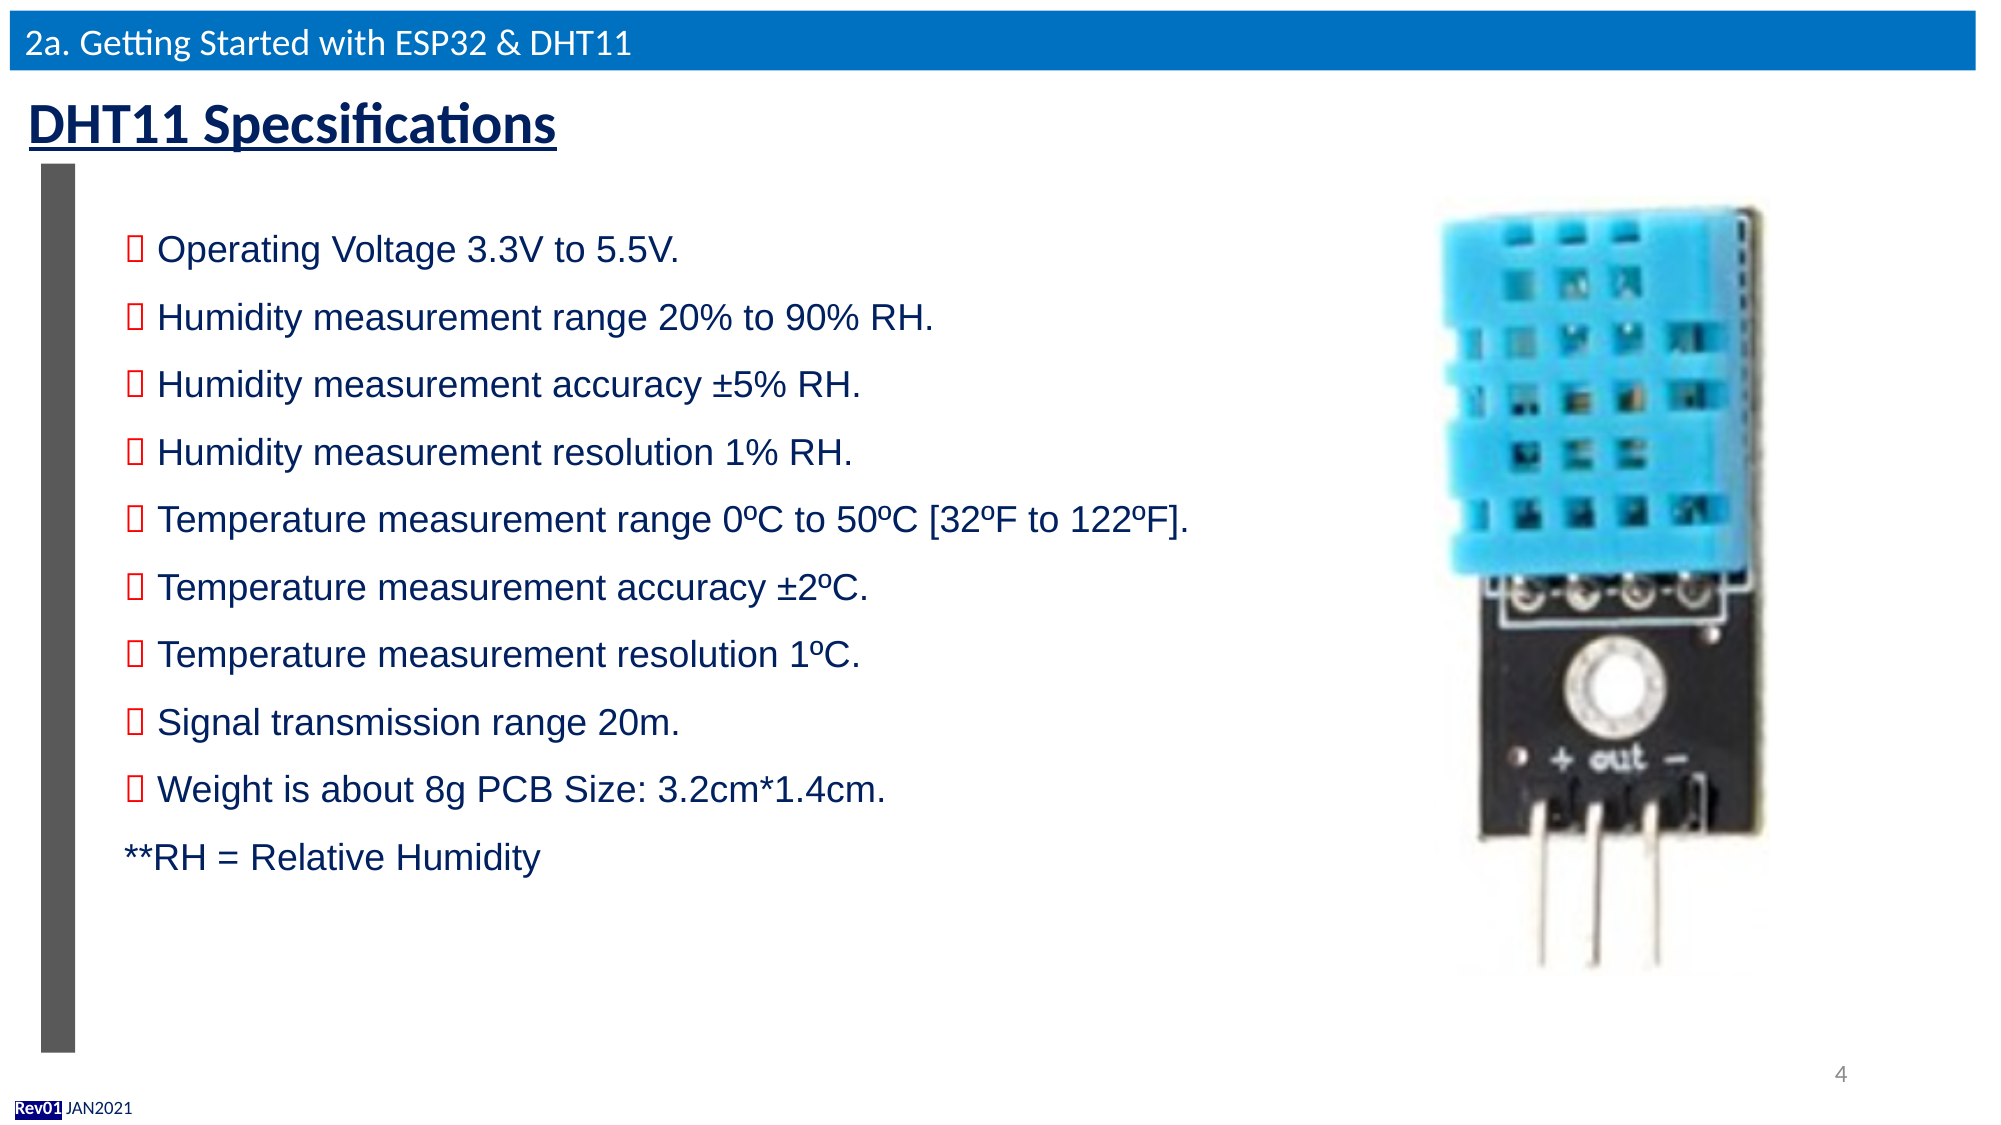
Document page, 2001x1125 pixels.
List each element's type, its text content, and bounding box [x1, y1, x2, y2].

slide_number 4 [1412, 1042, 1863, 1088]
picture [1211, 197, 1992, 976]
text_box 2a. Getting Started with ESP32 & DHT11 [9, 10, 1976, 71]
text_box  Operating Voltage 3.3V to 5.5V.  Humidity measurement range 20% to 90% RH.  Humidity measurement accuracy ±5% RH.  Humidity measurement resolution 1% RH.  Temperature measurement range 0ºC to 50ºC [32ºF to 122ºF].  Temperature measurement accuracy ±2ºC.  Temperature measurement resolution 1ºC.  Signal transmission range 20m.  Weight is about 8g PCB Size: 3.2cm*1.4cm. **RH = Relative Humidity [109, 195, 1433, 886]
text_box DHT11 Specsifications [13, 77, 573, 163]
text_box [40, 163, 76, 1054]
text_box Rev01 JAN2021 [0, 1088, 2000, 1125]
